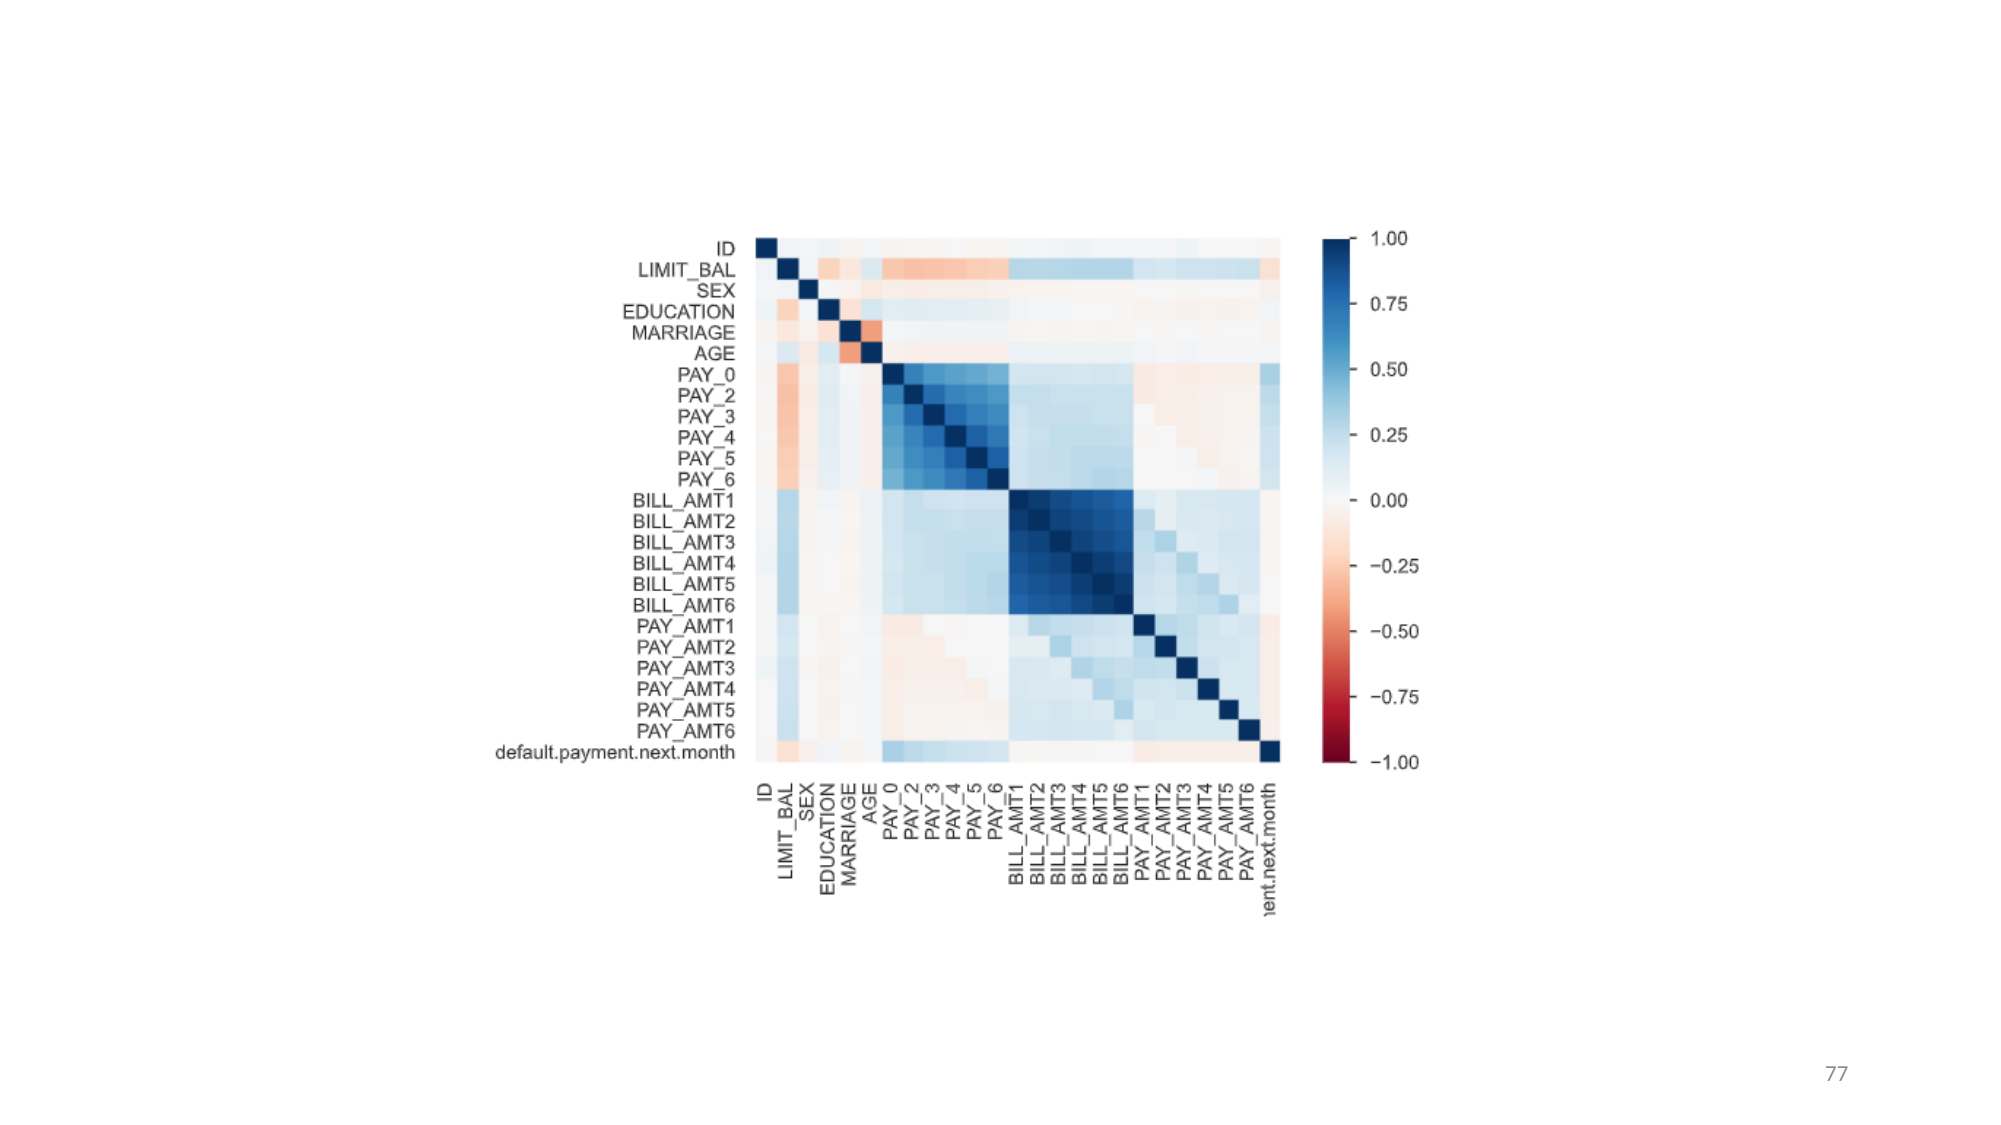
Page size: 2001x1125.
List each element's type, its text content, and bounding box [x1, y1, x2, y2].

picture [453, 180, 1521, 944]
slide_number 76 [1413, 1042, 1864, 1103]
